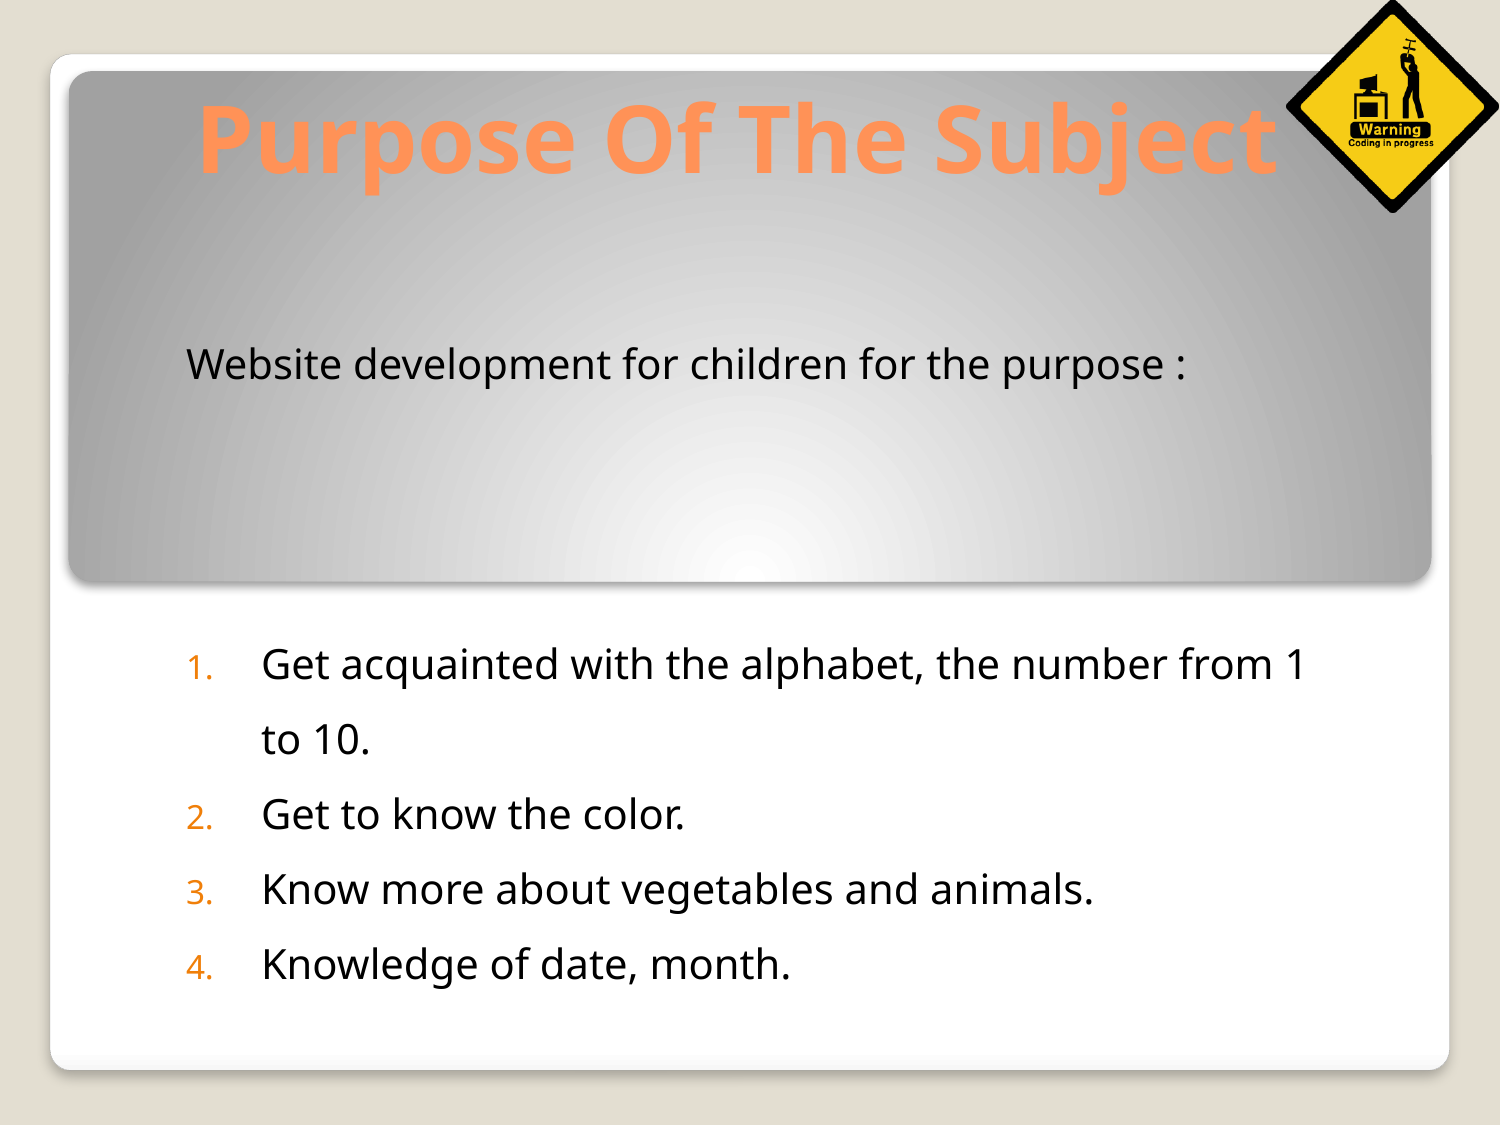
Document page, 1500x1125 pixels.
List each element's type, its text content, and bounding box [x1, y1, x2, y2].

subtitle Website development for children for the purpose : Get acquainted with the alphabet, the number from 1 to 10. Get to know the color. Know more about vegetables and animals. Knowledge of date, month. [150, 312, 1349, 1015]
title Purpose Of The Subject [99, 71, 1278, 200]
picture [1286, 0, 1500, 213]
